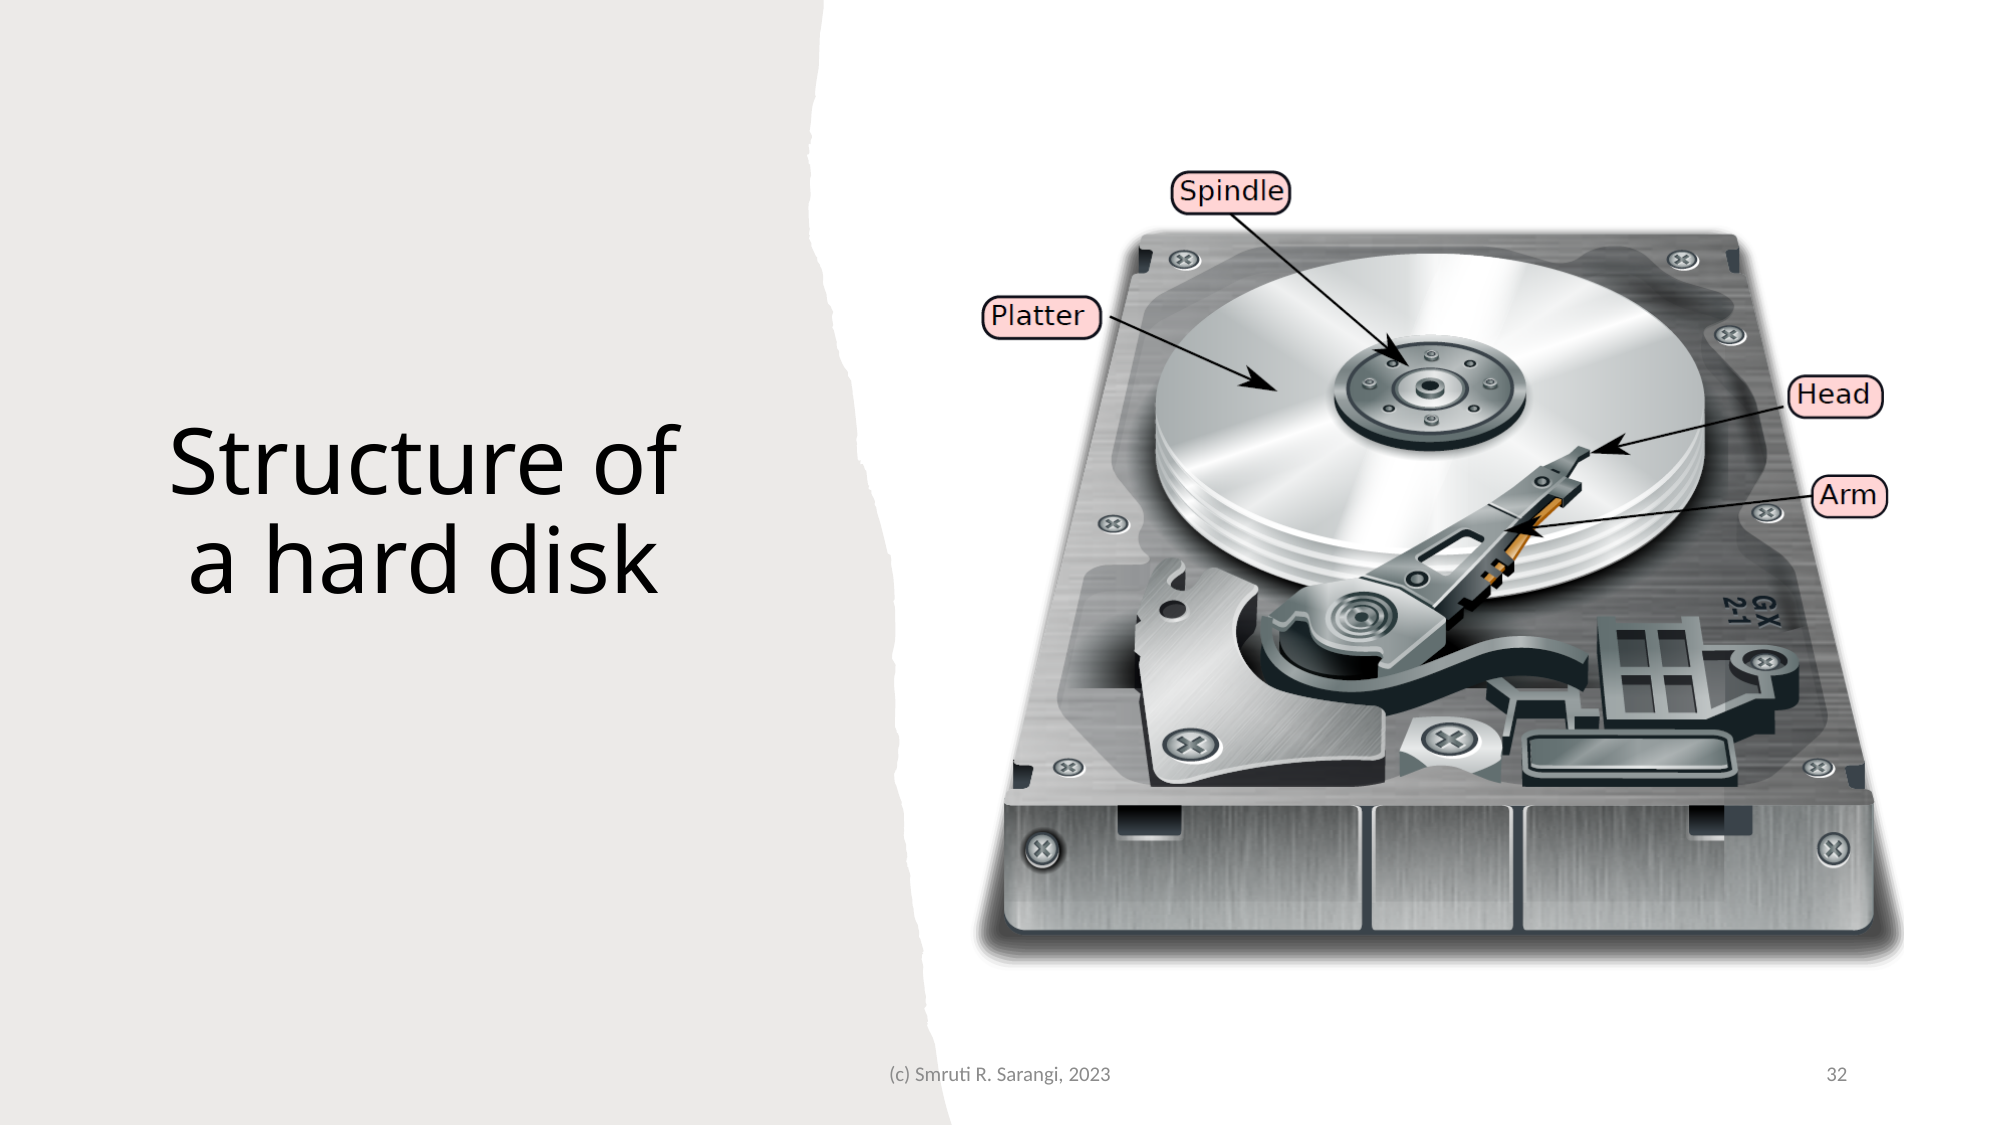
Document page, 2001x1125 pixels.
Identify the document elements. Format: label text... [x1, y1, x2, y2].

title Structure of a hard disk [126, 162, 721, 622]
slide_number 32 [1412, 1042, 1863, 1103]
text_box [0, 0, 953, 1125]
picture [967, 145, 1904, 975]
text_box [809, 0, 2000, 1125]
footer (c) Smruti R. Sarangi, 2023 [662, 1042, 1338, 1103]
